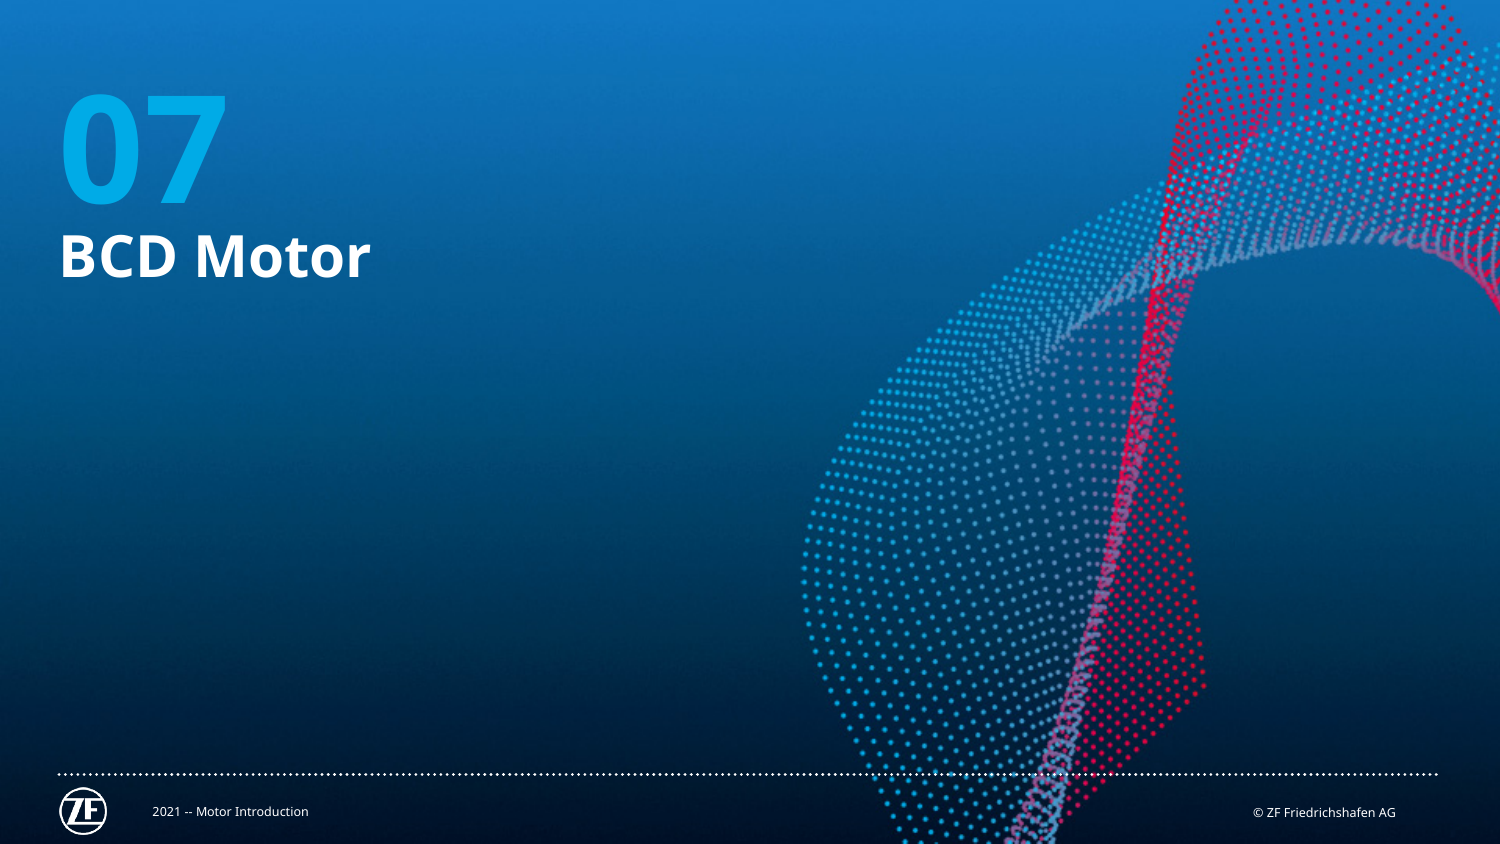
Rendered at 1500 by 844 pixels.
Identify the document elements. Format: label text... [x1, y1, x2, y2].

text_box 07 [58, 53, 269, 219]
footer 2021 -- Motor Introduction [152, 802, 1009, 820]
picture [0, 0, 1500, 844]
text_box BCD Motor [58, 219, 975, 296]
